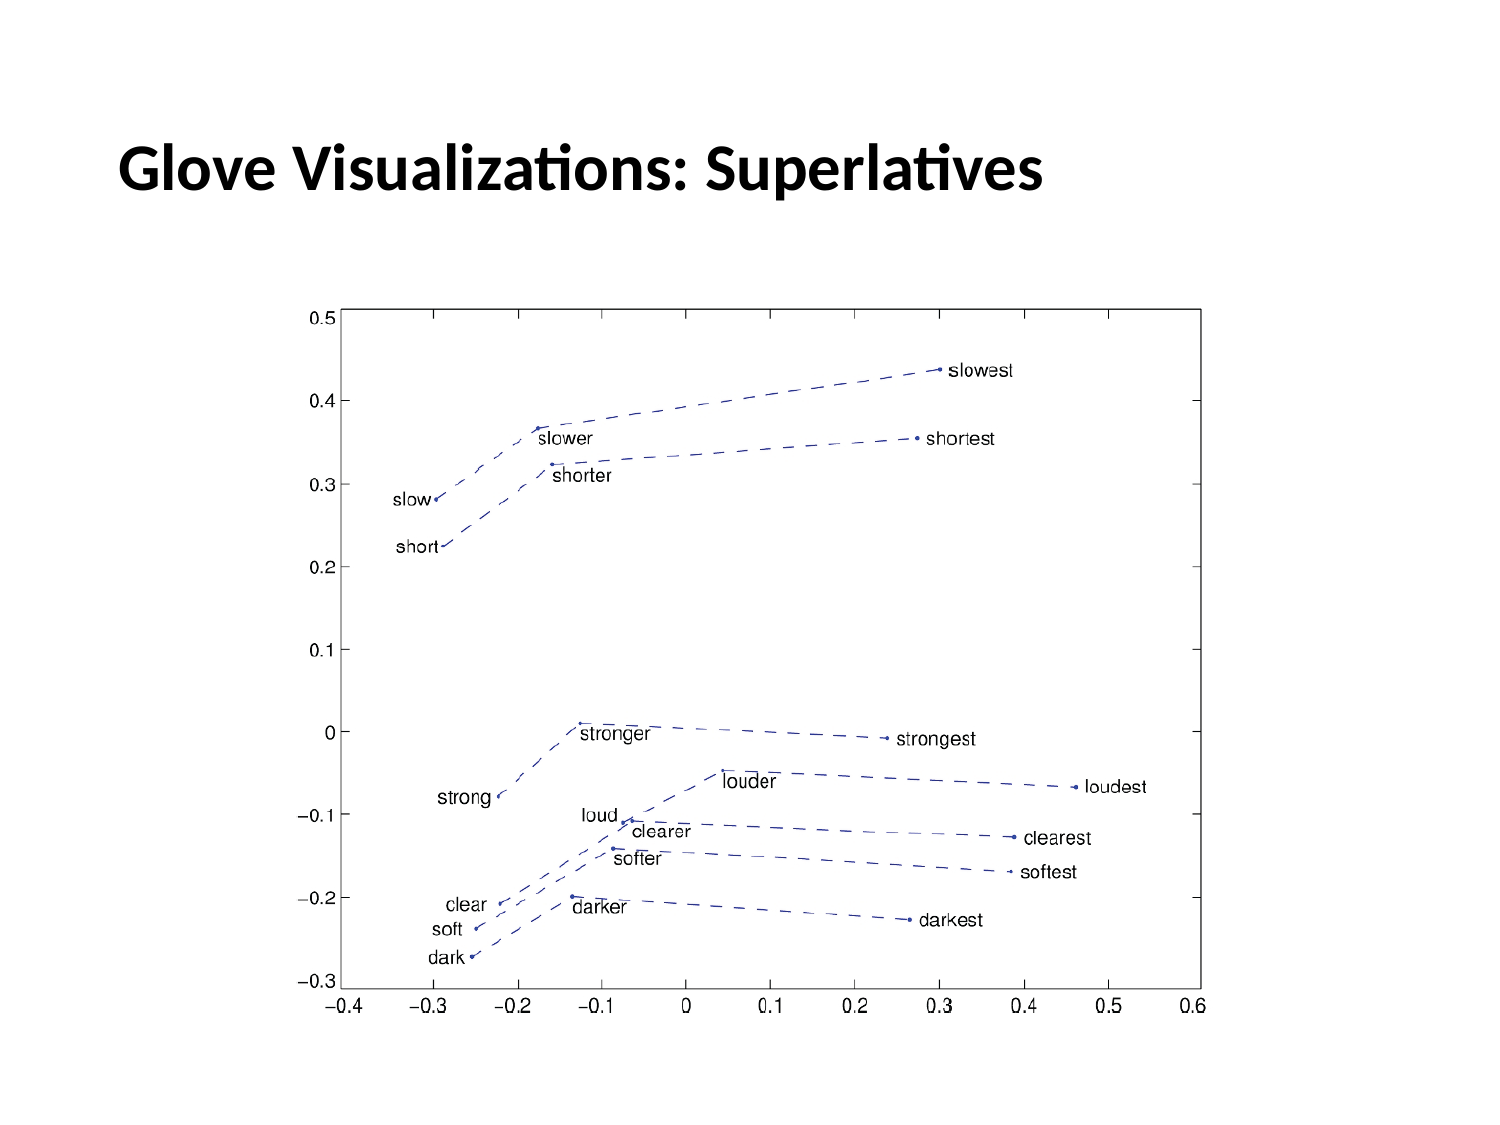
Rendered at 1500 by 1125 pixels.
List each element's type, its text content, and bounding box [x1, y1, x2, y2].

picture [286, 301, 1214, 1016]
title Glove Visualizations: Superlatives [103, 59, 1397, 278]
